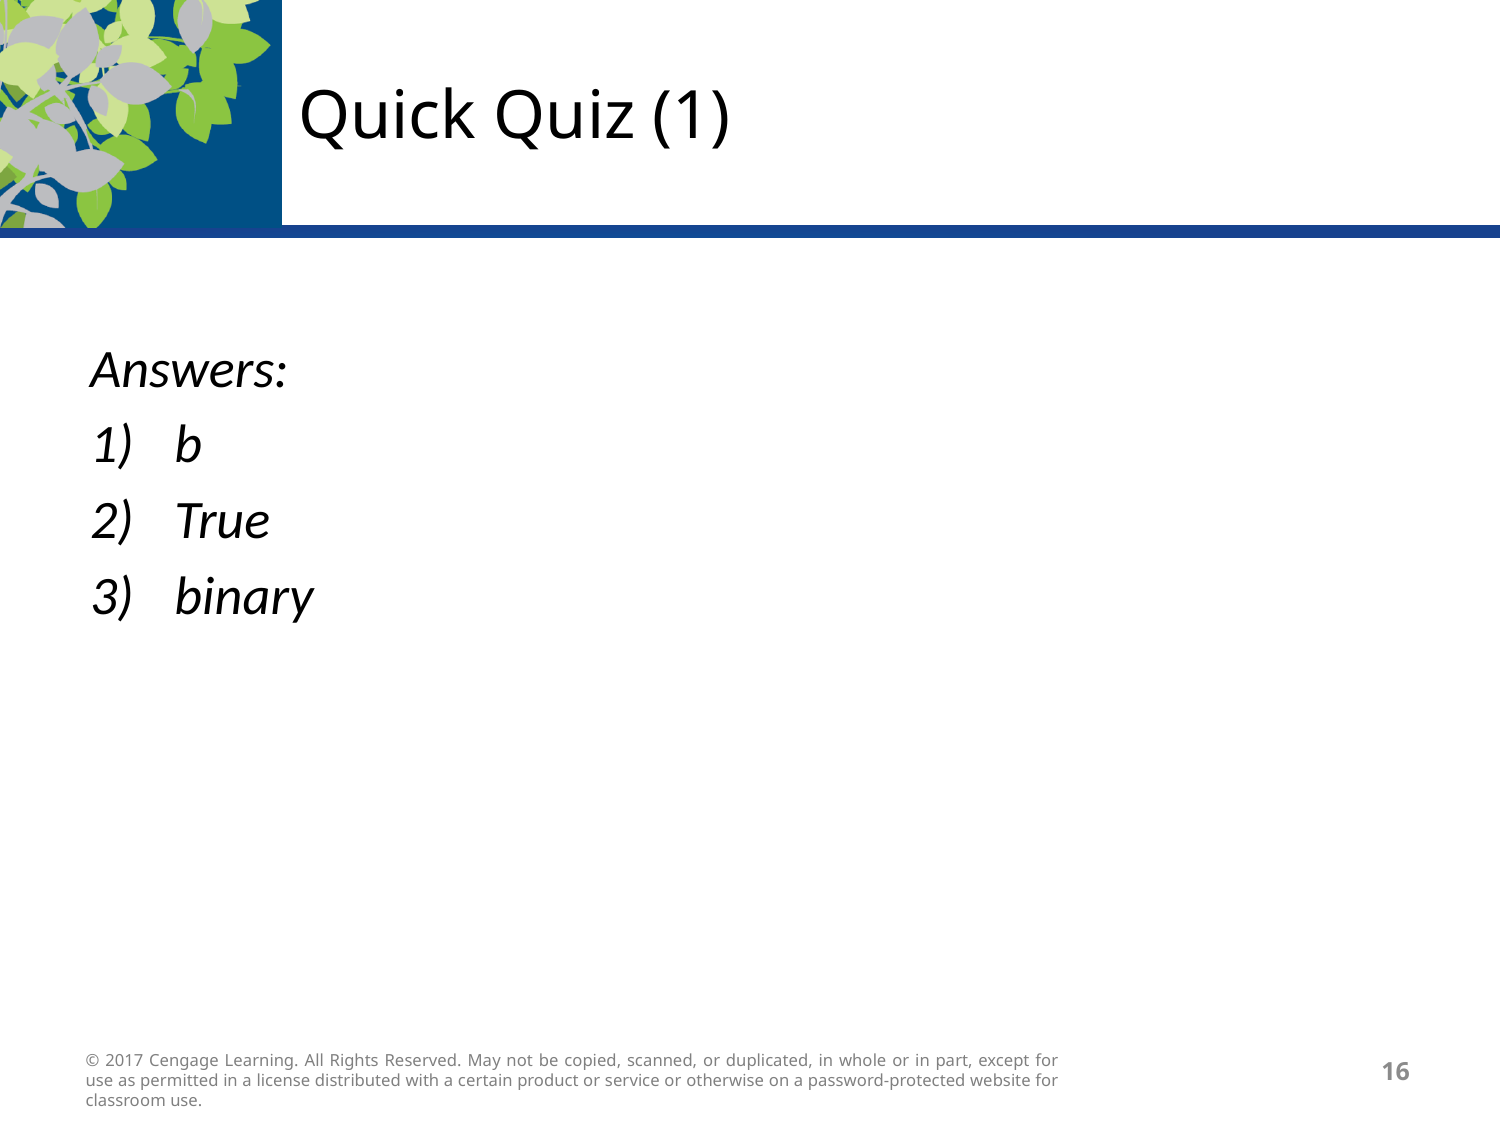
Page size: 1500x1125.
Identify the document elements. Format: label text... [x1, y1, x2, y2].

slide_number 16 [1074, 1042, 1425, 1103]
footer © 2017 Cengage Learning. All Rights Reserved. May not be copied, scanned, or duplicated, in whole or in part, except for use as permitted in a license distributed with a certain product or service or otherwise on a password-protected website for classroom use. [70, 1042, 1074, 1103]
picture [0, 0, 1500, 238]
list Answers: b True binary [74, 249, 1426, 1006]
title Quick Quiz (1) [283, 44, 1483, 179]
